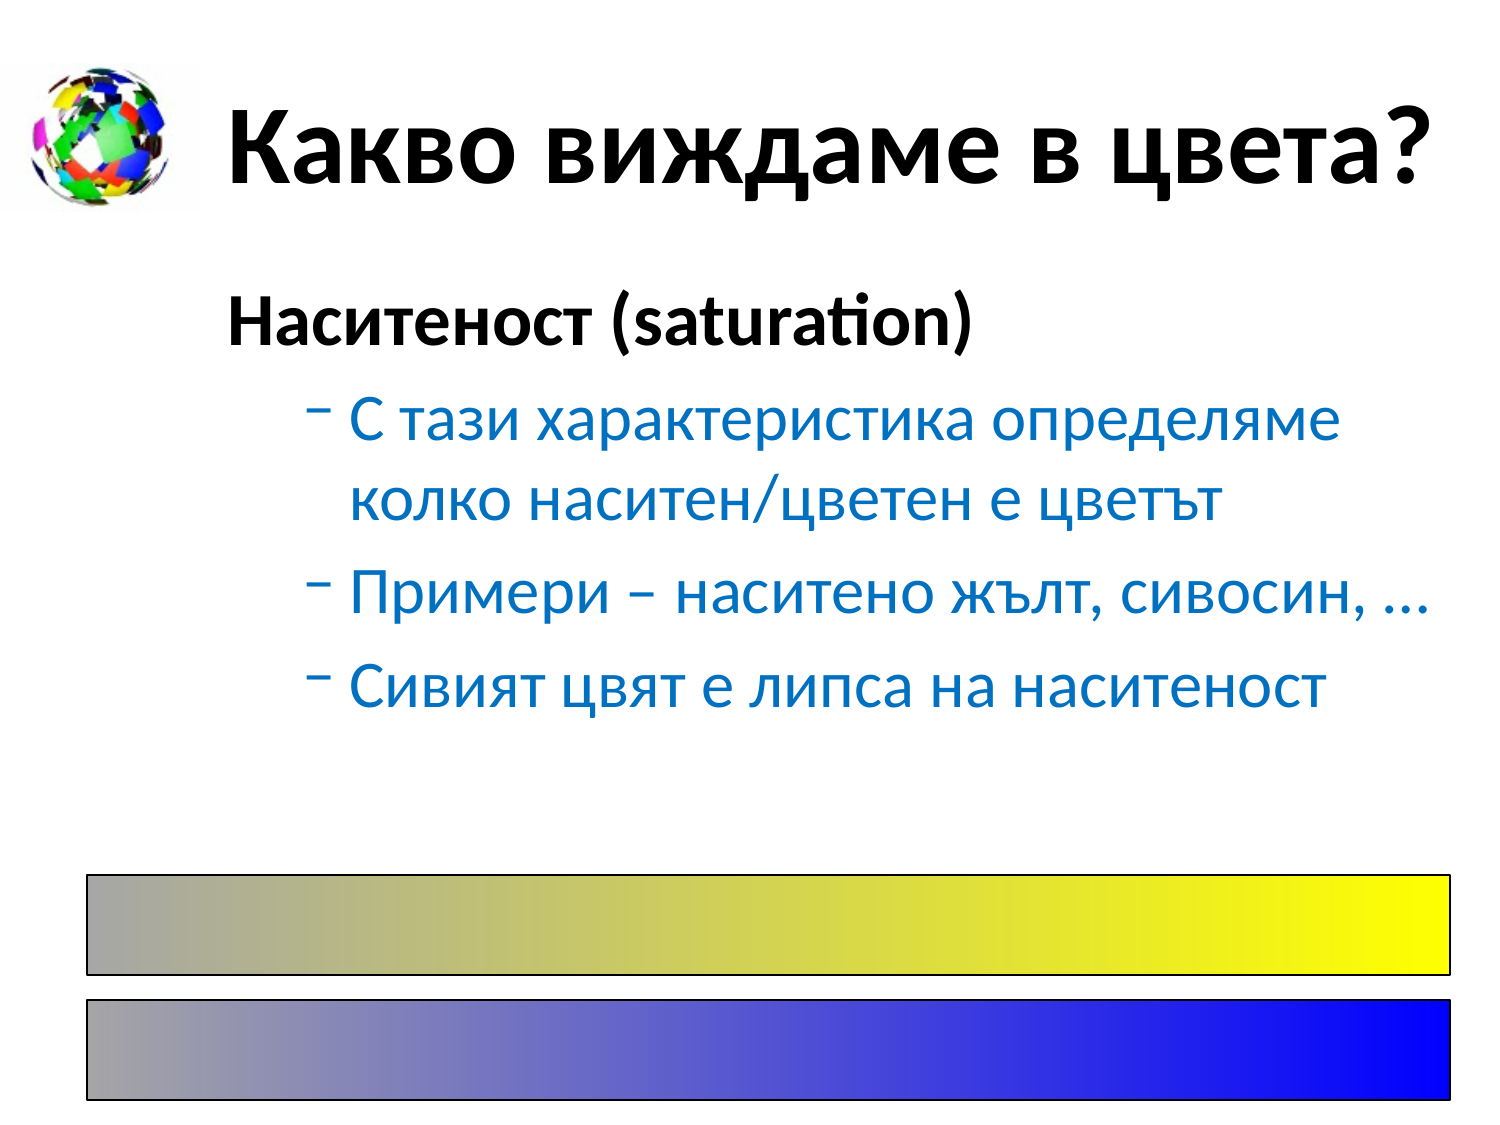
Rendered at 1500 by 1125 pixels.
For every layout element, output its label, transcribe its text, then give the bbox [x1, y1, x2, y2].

text_box [85, 873, 1452, 977]
list Наситеност (saturation) С тази характеристика определяме колко наситен/цветен е цветът Примери – наситено жълт, сивосин, … Сивият цвят е липса на наситеност [212, 262, 1500, 1100]
title Какво виждаме в цвета? [212, 45, 1500, 233]
text_box [85, 998, 1452, 1102]
picture [0, 63, 200, 212]
